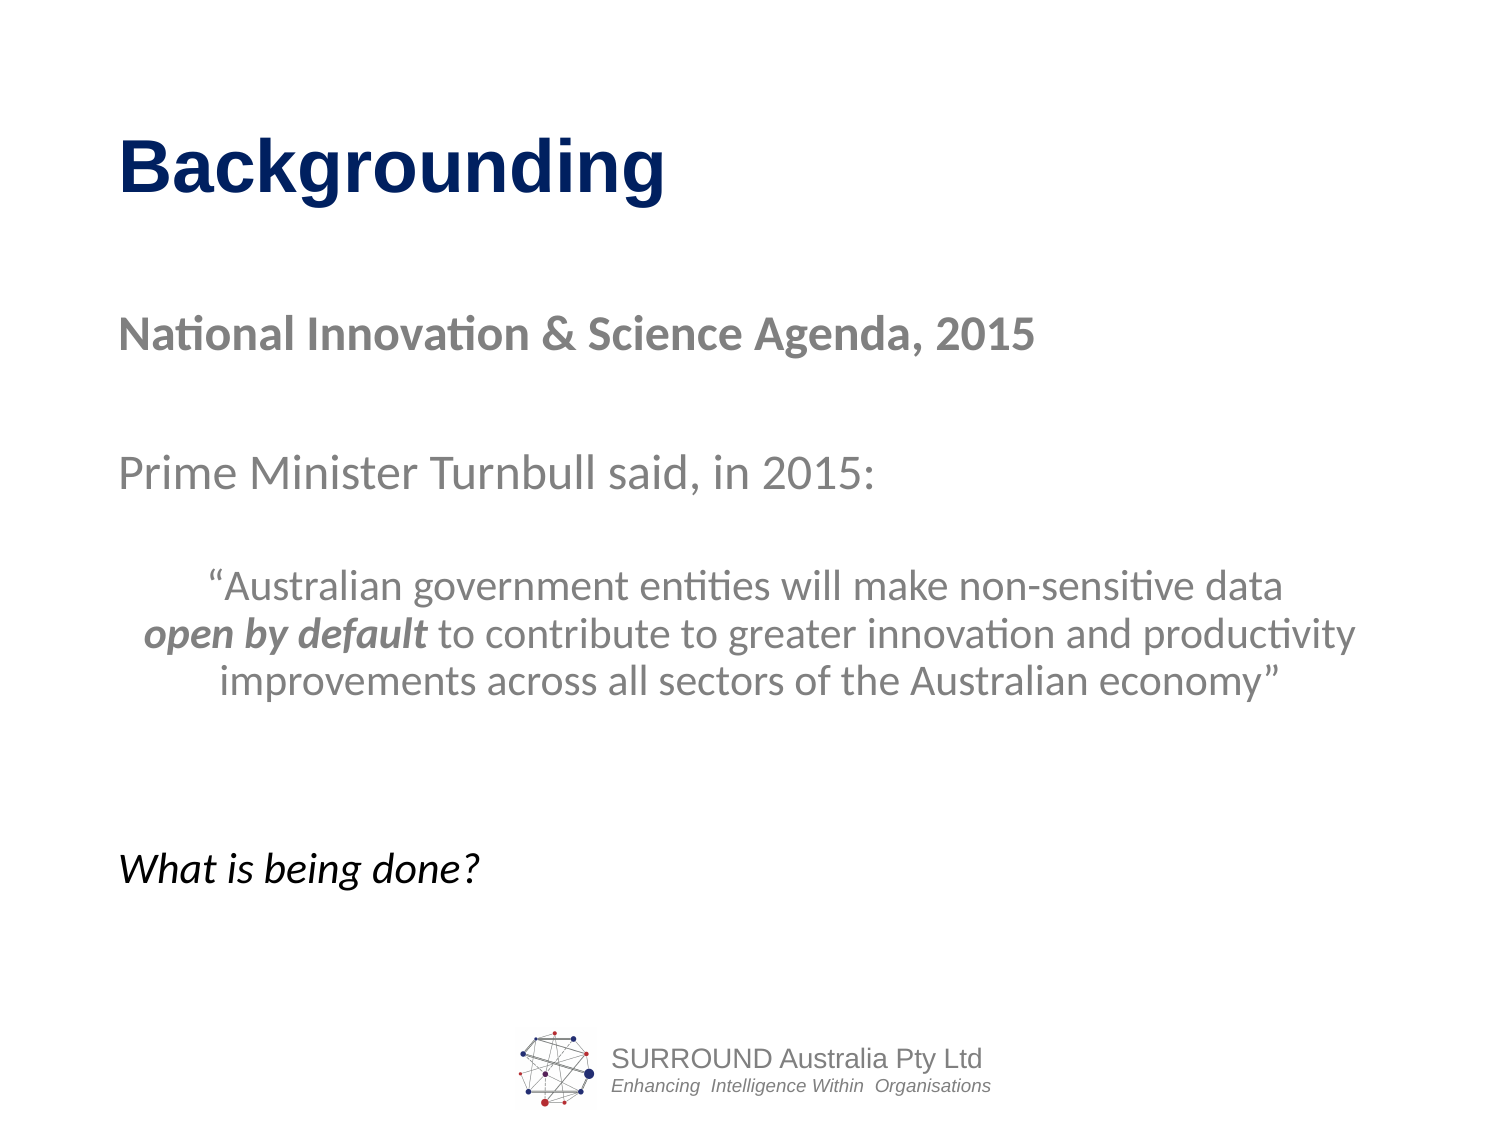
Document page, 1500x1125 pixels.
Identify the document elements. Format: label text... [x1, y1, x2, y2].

list National Innovation & Science Agenda, 2015 Prime Minister Turnbull said, in 2015: “Australian government entities will make non-sensitive data open by default to contribute to greater innovation and productivity improvements across all sectors of the Australian economy” What is being done? [103, 299, 1397, 1014]
picture [515, 1027, 597, 1110]
title Backgrounding [103, 59, 1397, 278]
